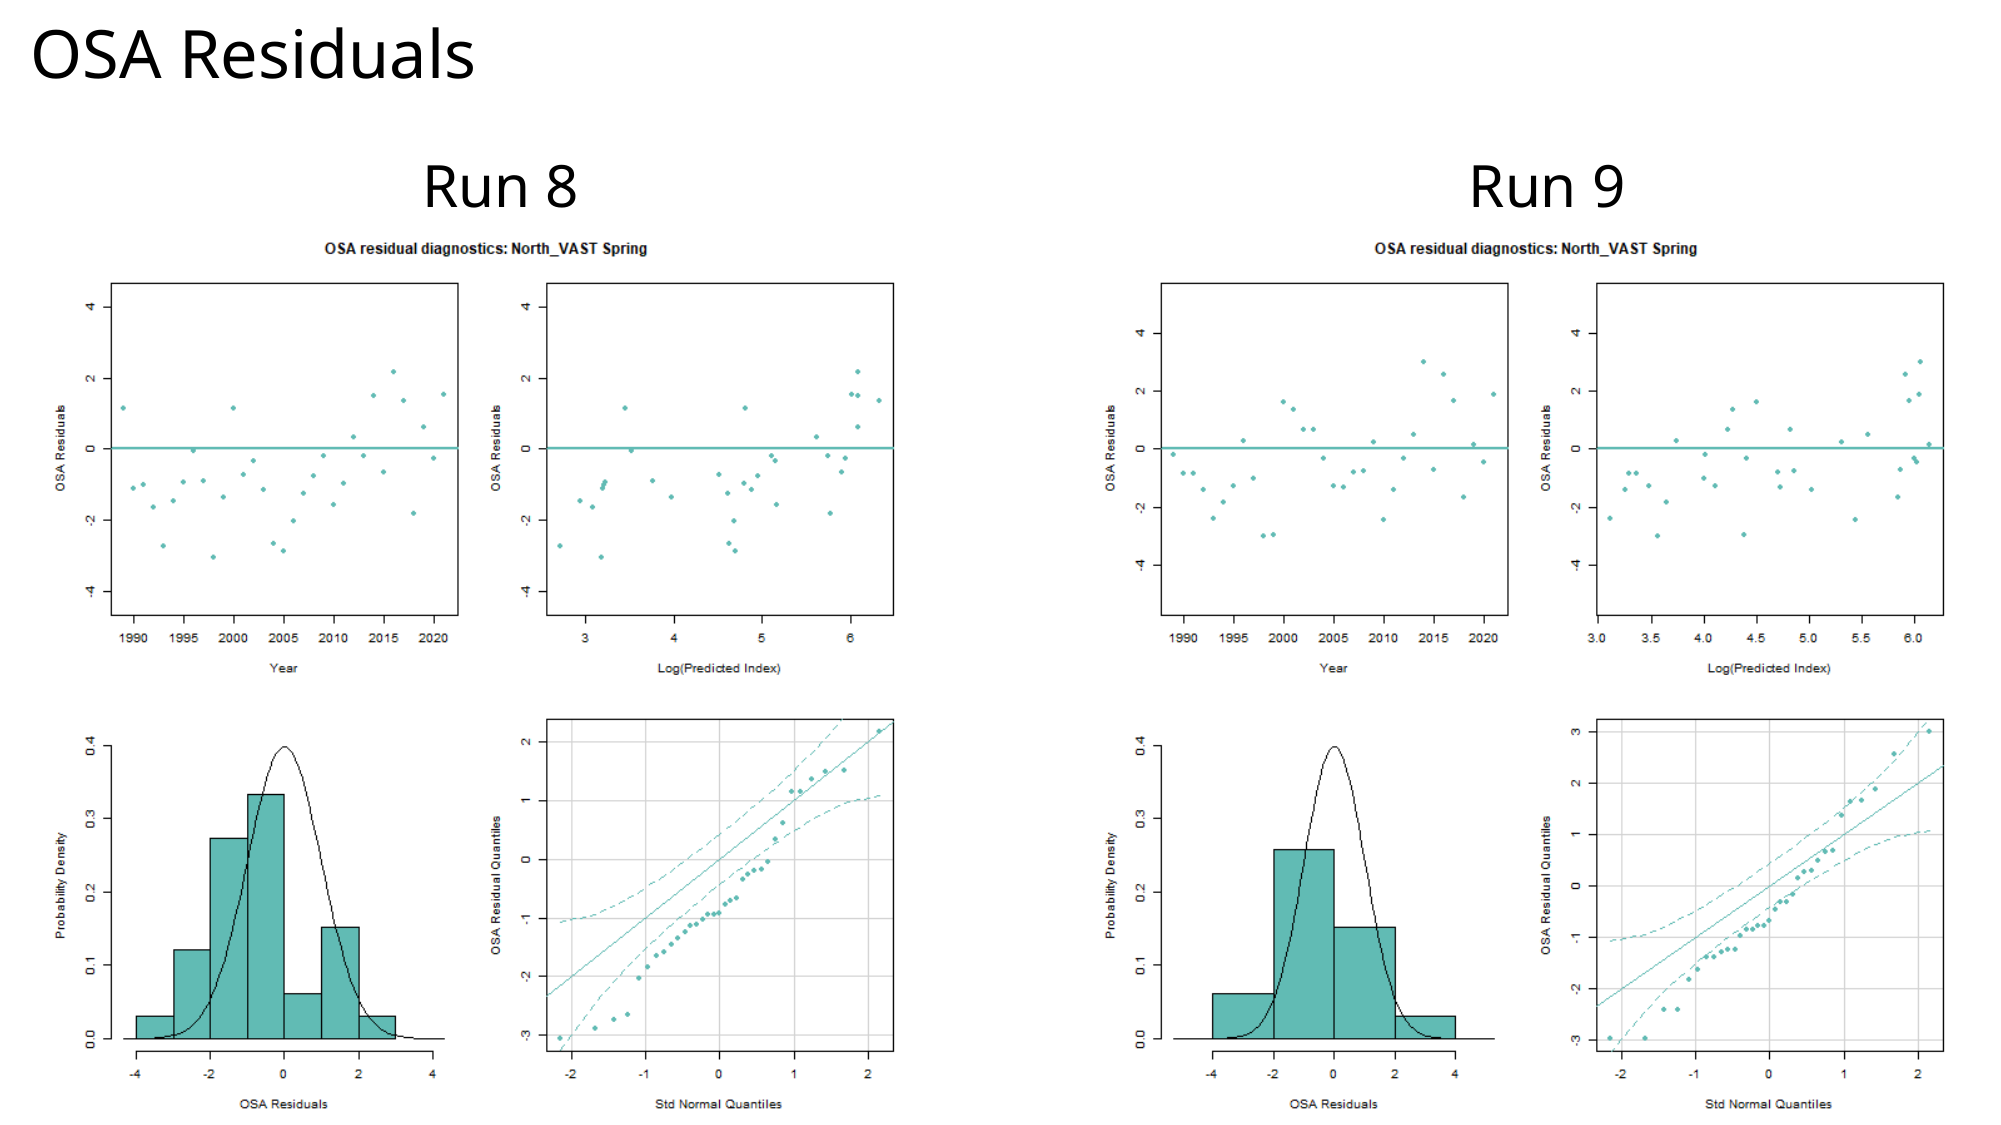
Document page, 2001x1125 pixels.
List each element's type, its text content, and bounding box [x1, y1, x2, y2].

picture [1087, 224, 1988, 1125]
text_box Run 9 [1220, 149, 1875, 224]
picture [37, 224, 938, 1125]
text_box Run 8 [173, 165, 828, 224]
text_box OSA Residuals [15, 13, 1379, 165]
